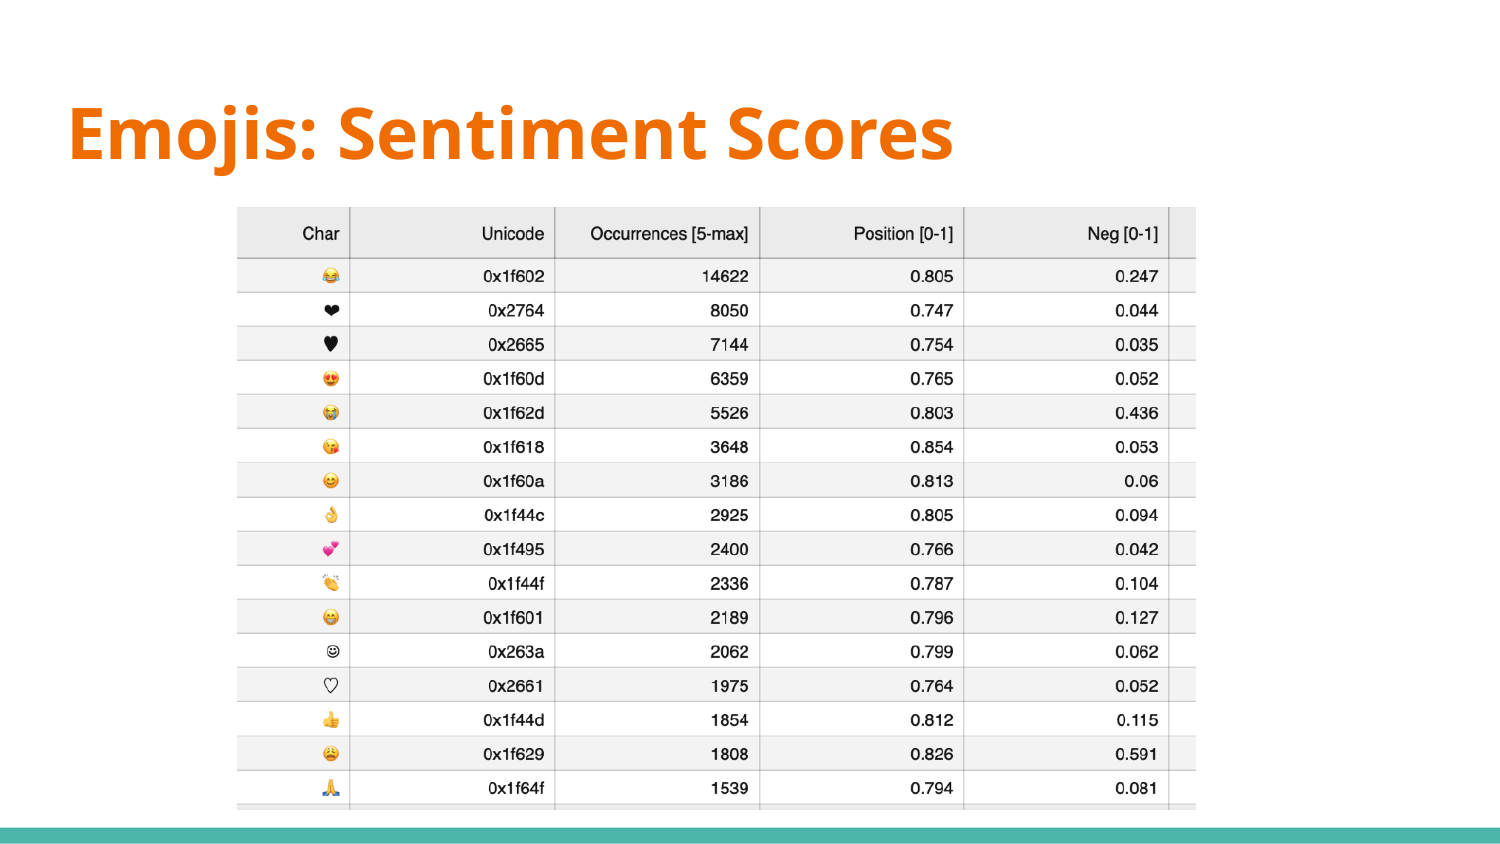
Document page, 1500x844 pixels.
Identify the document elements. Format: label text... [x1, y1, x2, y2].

picture [237, 207, 1196, 810]
title Emojis: Sentiment Scores [51, 72, 1449, 189]
